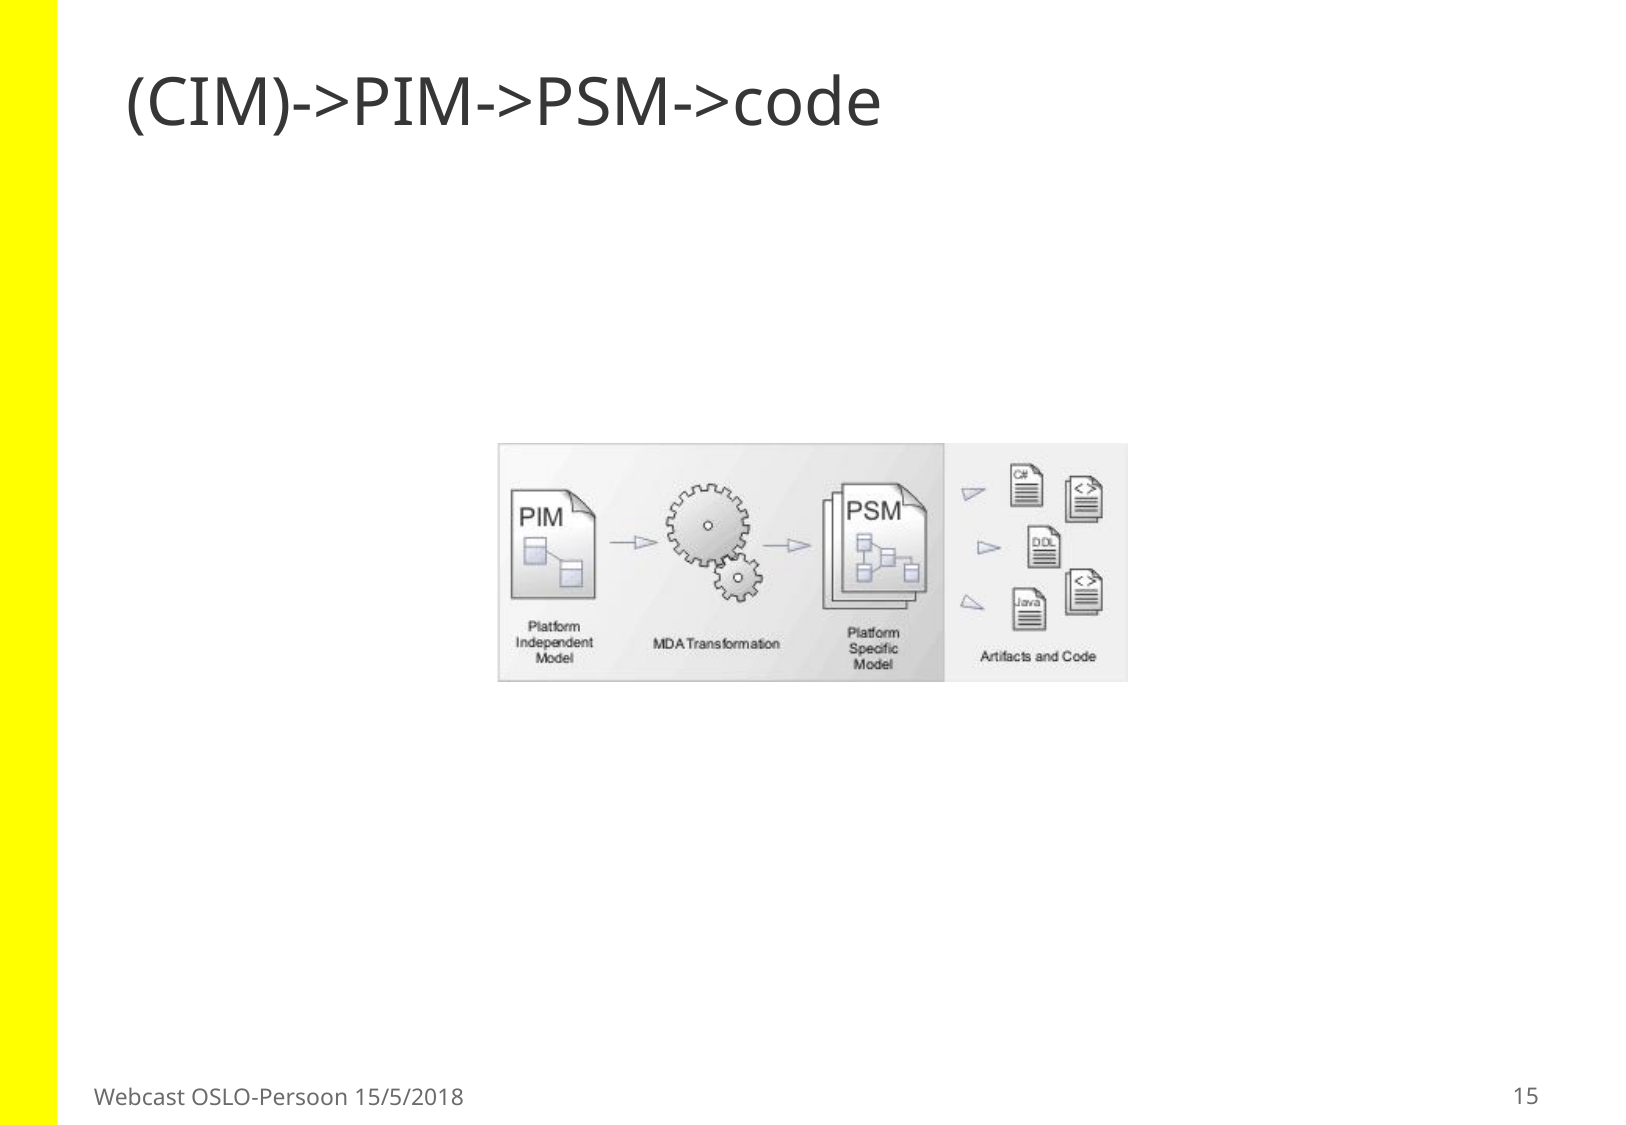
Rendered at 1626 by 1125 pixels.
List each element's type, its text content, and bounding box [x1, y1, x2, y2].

picture [497, 443, 1128, 682]
footer Webcast OSLO-Persoon 15/5/2018 [78, 1083, 1077, 1113]
title (CIM)->PIM->PSM->code [111, 59, 1514, 222]
slide_number 15 [1424, 1075, 1548, 1120]
